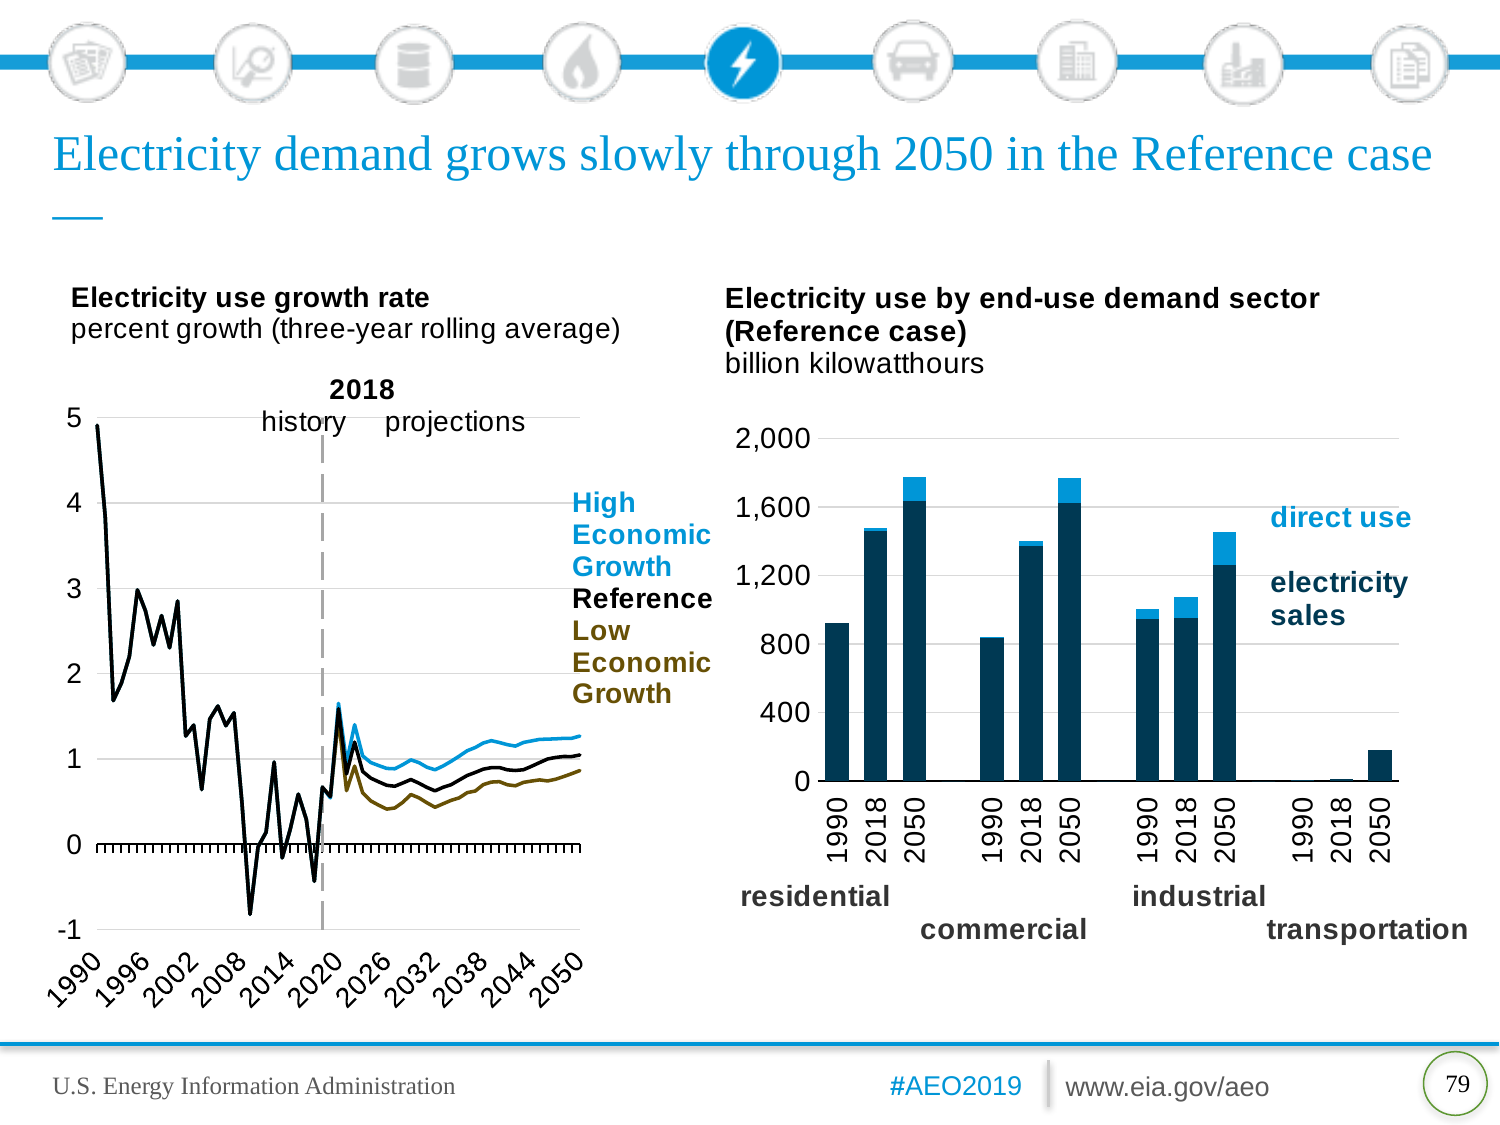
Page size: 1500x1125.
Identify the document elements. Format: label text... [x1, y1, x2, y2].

slide_number 79 [1415, 1053, 1500, 1113]
title Electricity demand grows slowly through 2050 in the Reference case— [38, 123, 1466, 248]
picture [37, 10, 46, 111]
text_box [46, 9, 1457, 118]
chart [38, 276, 1489, 1015]
